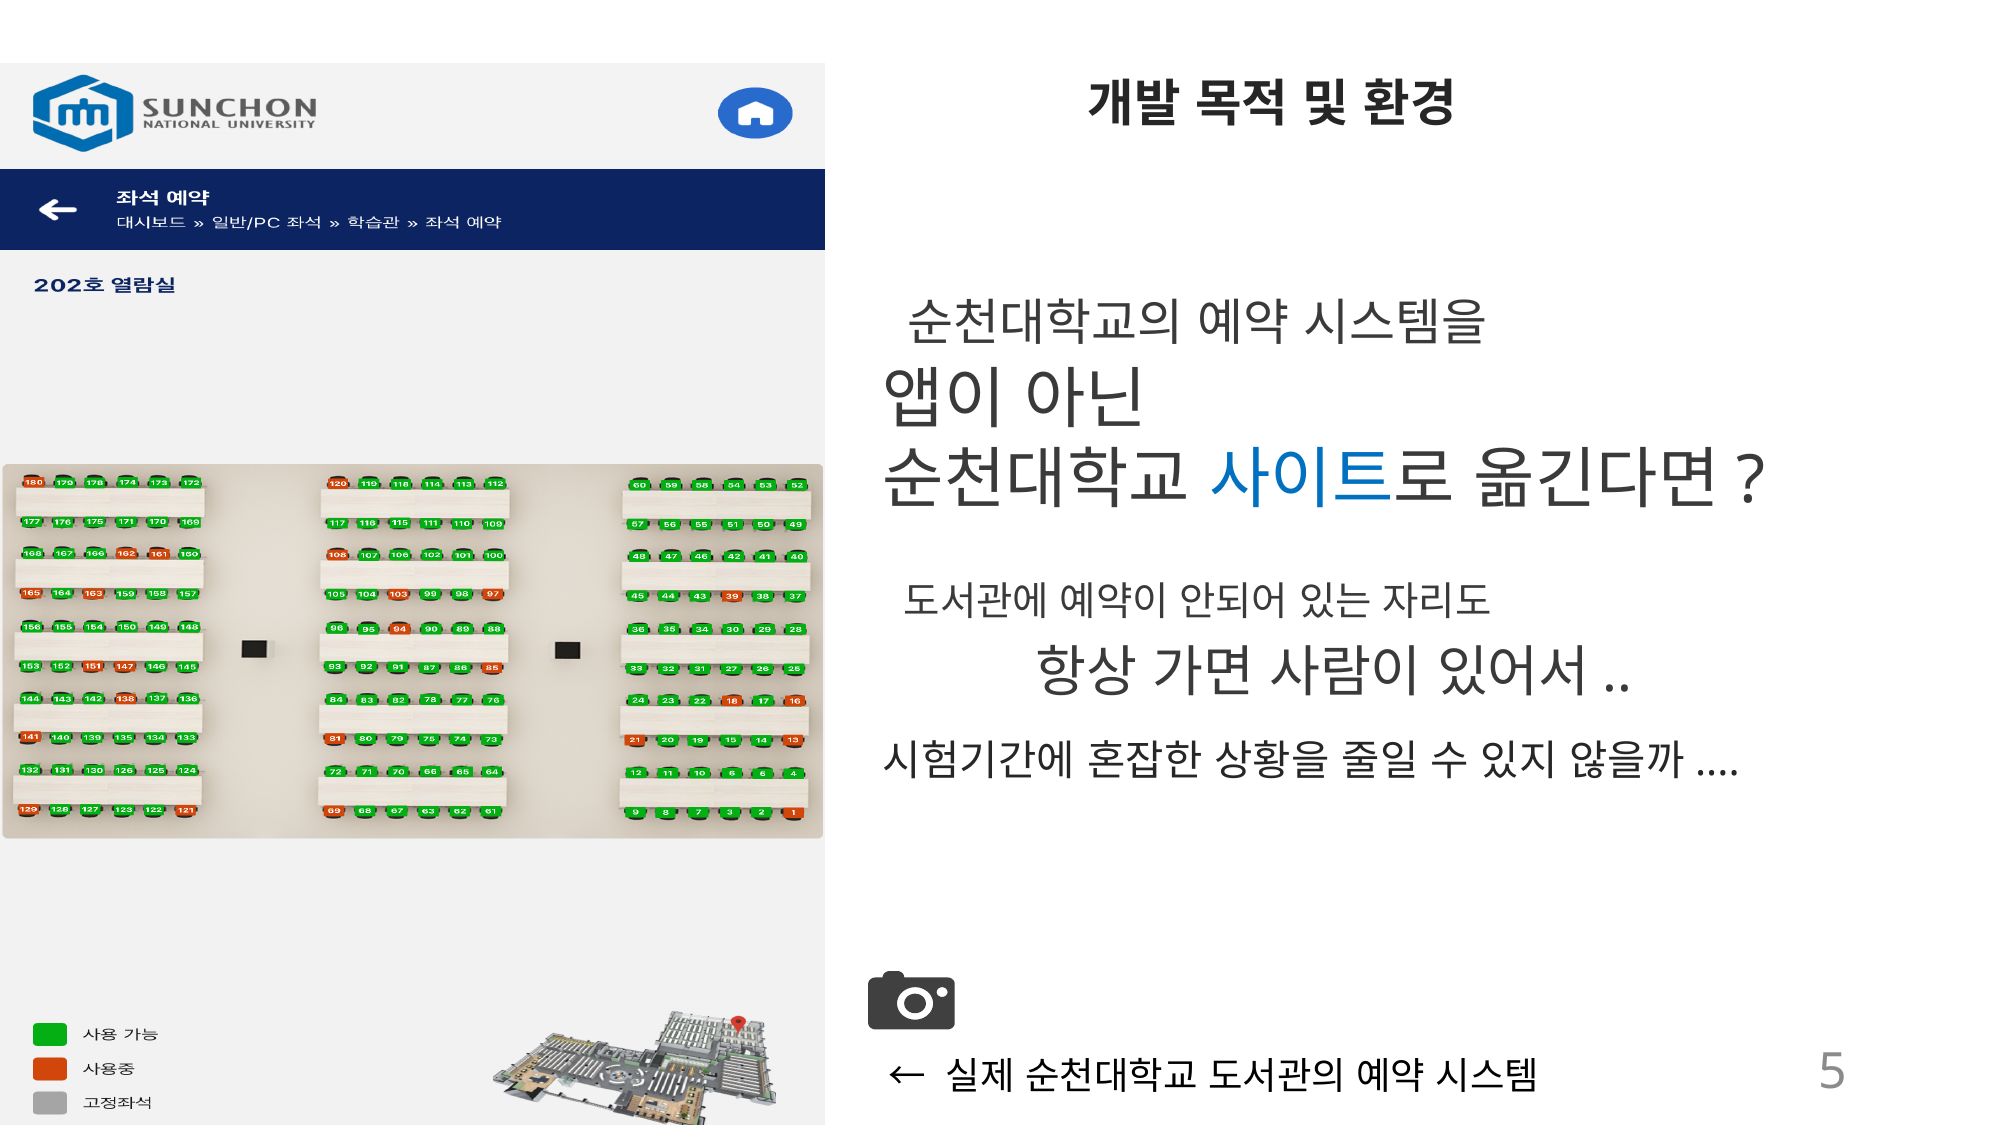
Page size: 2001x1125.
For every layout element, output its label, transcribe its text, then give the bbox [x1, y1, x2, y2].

text_box 앱이 아닌 순천대학교 사이트로 옮긴다면? [868, 348, 1889, 552]
text_box [868, 971, 955, 1030]
text_box 시험기간에 혼잡한 상황을 줄일 수 있지 않을까.... [868, 726, 1756, 871]
slide_number 5 [1412, 1042, 1863, 1103]
picture [0, 63, 825, 1125]
text_box 도서관에 예약이 안되어 있는 자리도 [825, 568, 1642, 635]
text_box 항상 가면 사람이 있어서.. [1006, 628, 1662, 711]
text_box 개발 목적 및 환경 [1006, 63, 1539, 140]
text_box ← 실제 순천대학교 도서관의 예약 시스템 [874, 1044, 1555, 1105]
text_box 순천대학교의 예약 시스템을 [825, 283, 1647, 346]
